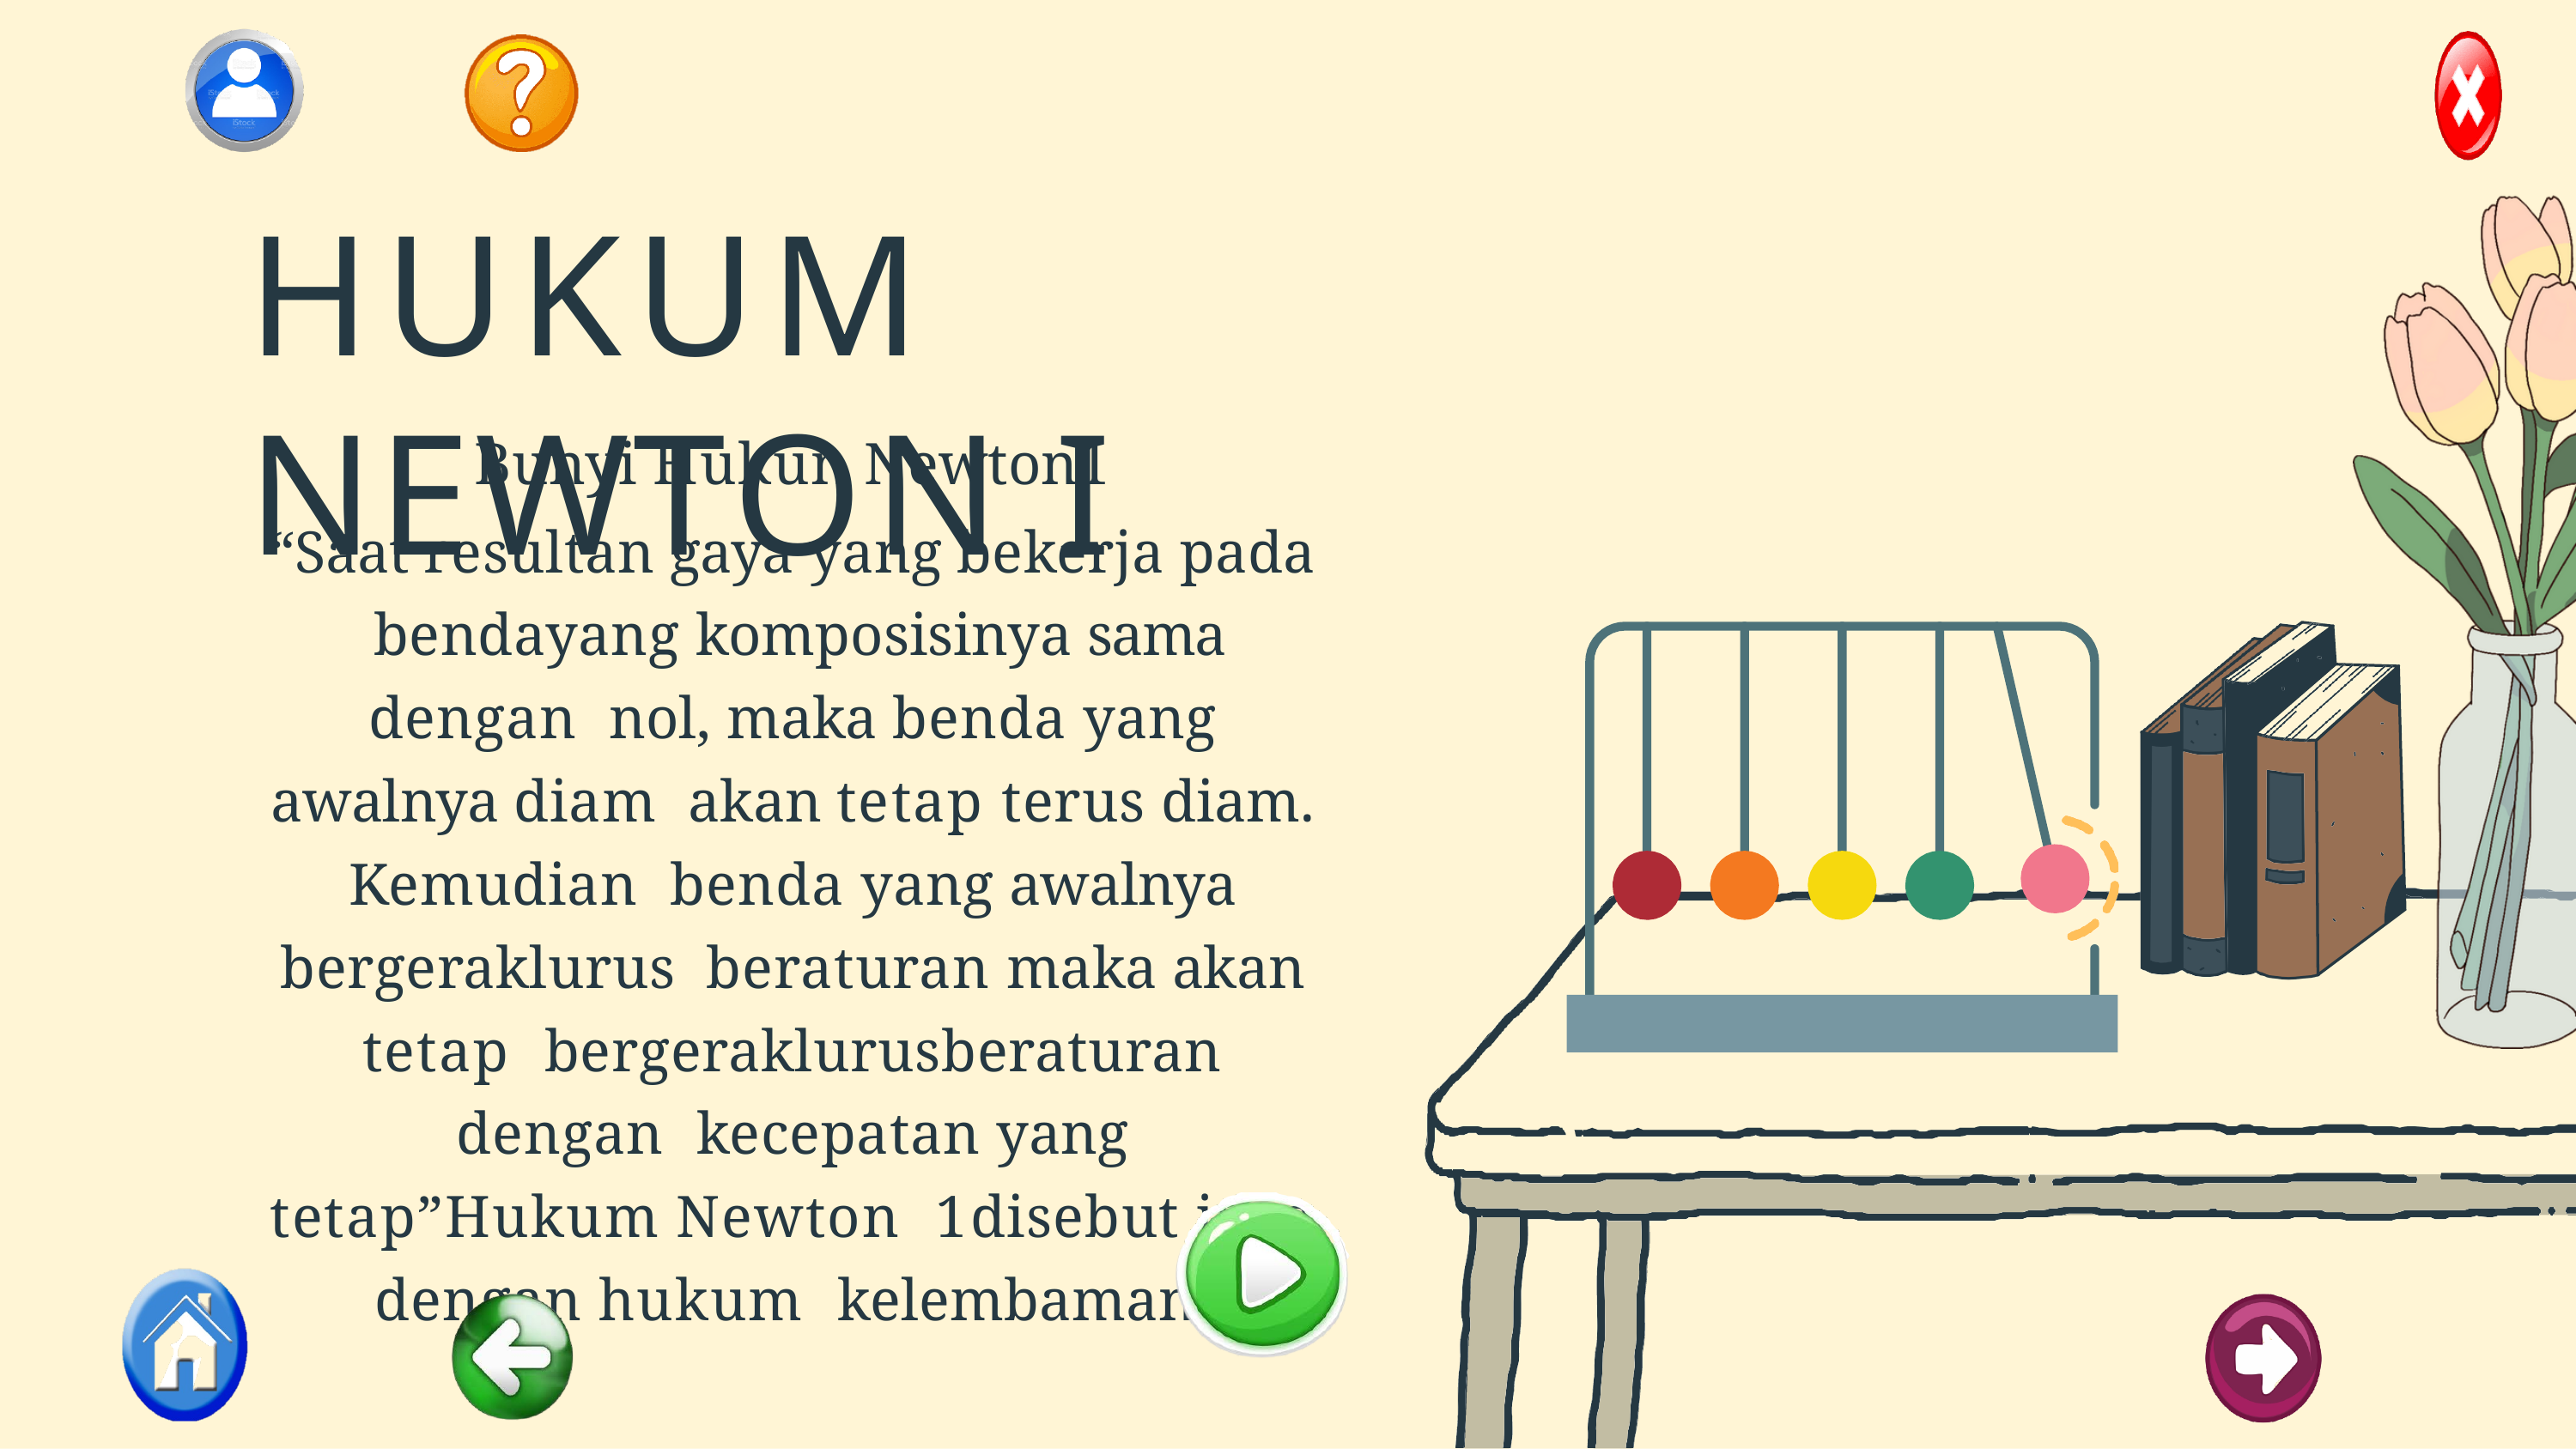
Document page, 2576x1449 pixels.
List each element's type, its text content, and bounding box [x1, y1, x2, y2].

text_box [2411, 27, 2524, 162]
title HUKUM NEWTON I [246, 186, 1458, 589]
text_box [174, 16, 318, 165]
text_box [1170, 1191, 1354, 1364]
text_box [449, 33, 589, 154]
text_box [1425, 192, 2576, 1449]
text_box Bunyi Hukun Newton1 “Saat resultan gaya yang bekerja pada bendayang komposisinya sama dengan nol, maka benda yang awalnya diam akan tetap terus diam. Kemudian benda yang awalnya bergeraklurus beraturan maka akan tetap bergeraklurusberaturan dengan kecepatan yang tetap”Hukum Newton 1 disebut juga dengan hukum kelembaman. [264, 414, 1320, 1332]
text_box [440, 1282, 583, 1431]
text_box [0, 0, 2576, 1449]
text_box [102, 1260, 267, 1433]
